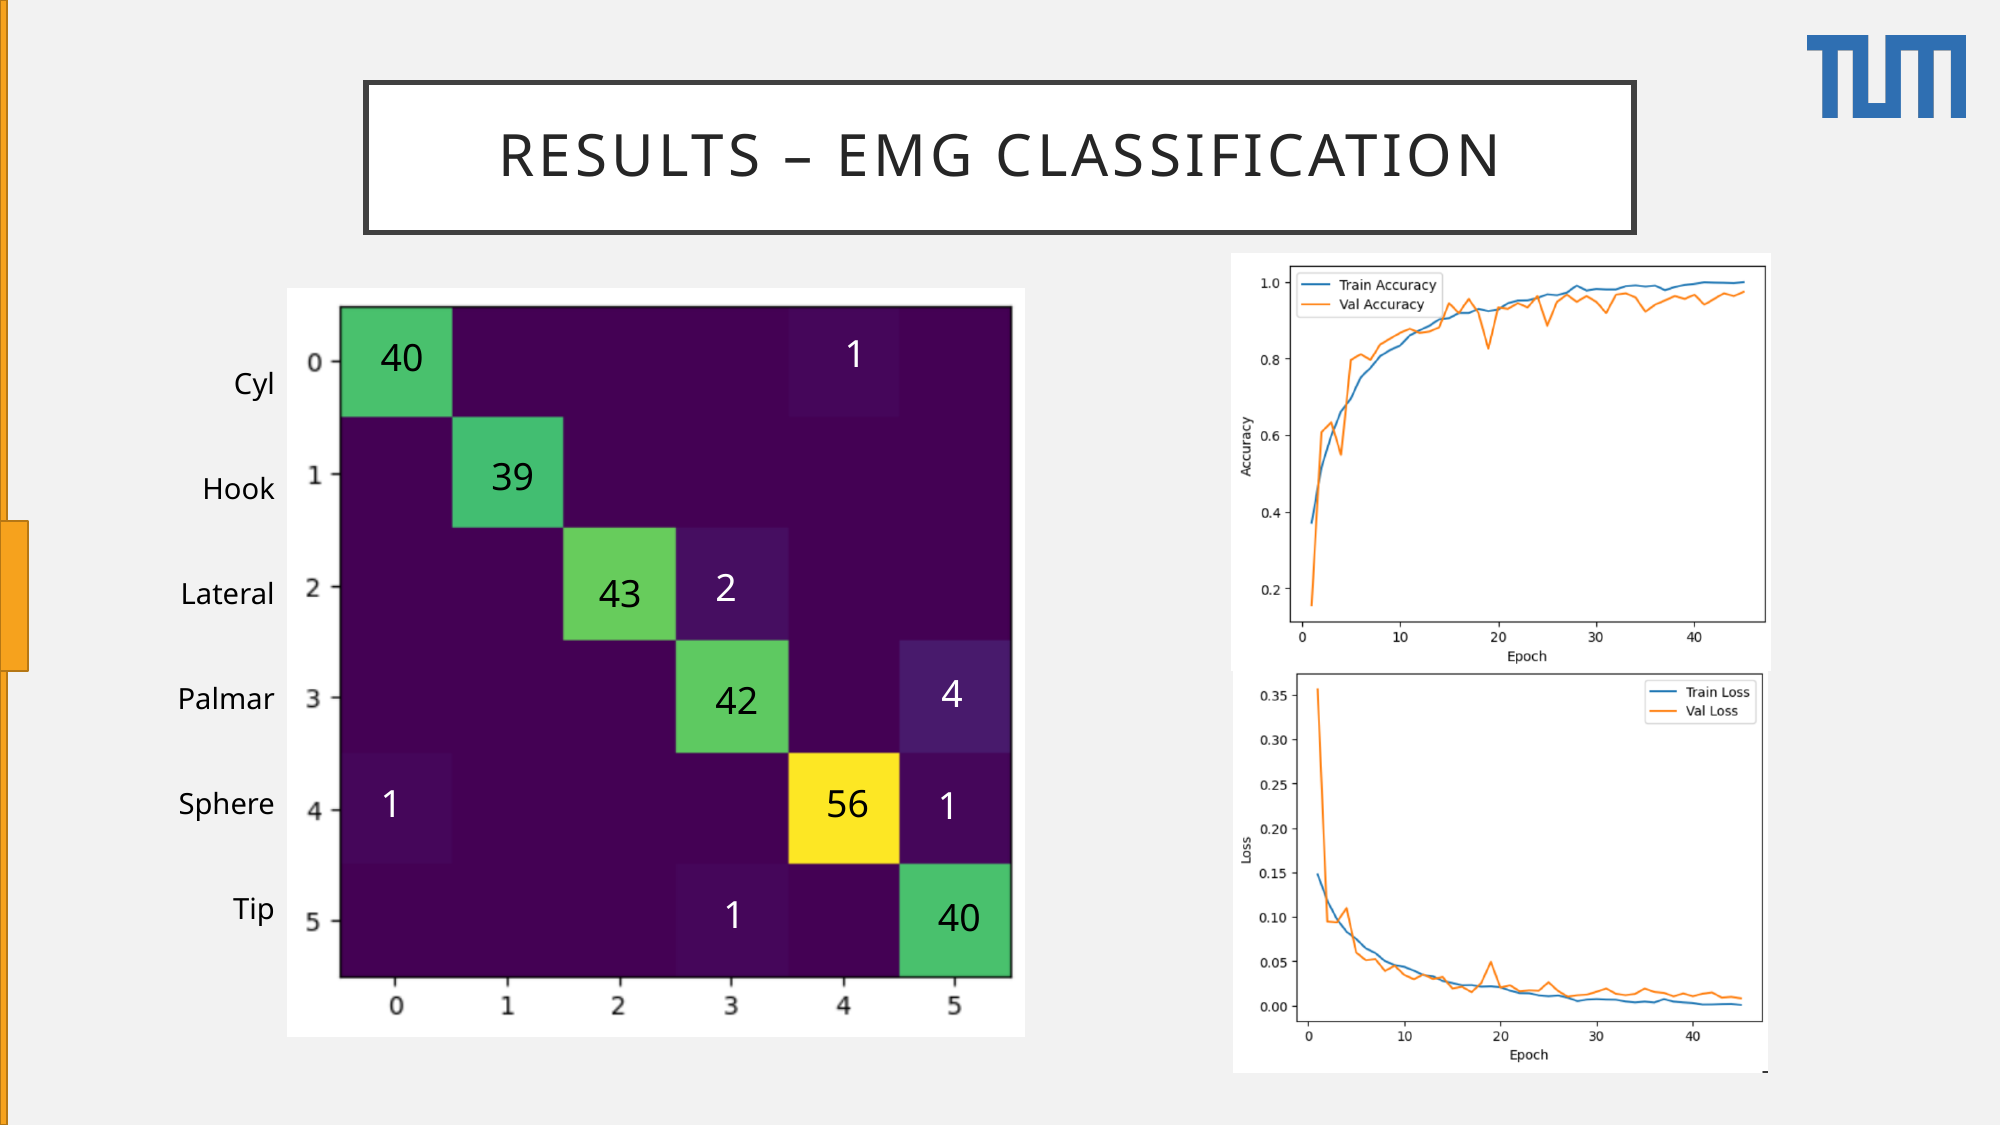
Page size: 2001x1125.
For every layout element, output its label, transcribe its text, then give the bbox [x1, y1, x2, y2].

title Results – emg classification [363, 80, 1637, 235]
text_box Cyl Hook Lateral Palmar Sphere Tip [138, 340, 287, 978]
text_box [0, 0, 8, 520]
picture [1807, 35, 1966, 118]
picture [1231, 253, 1771, 1073]
text_box [0, 672, 8, 1125]
text_box [0, 520, 29, 672]
picture [287, 288, 1025, 1037]
